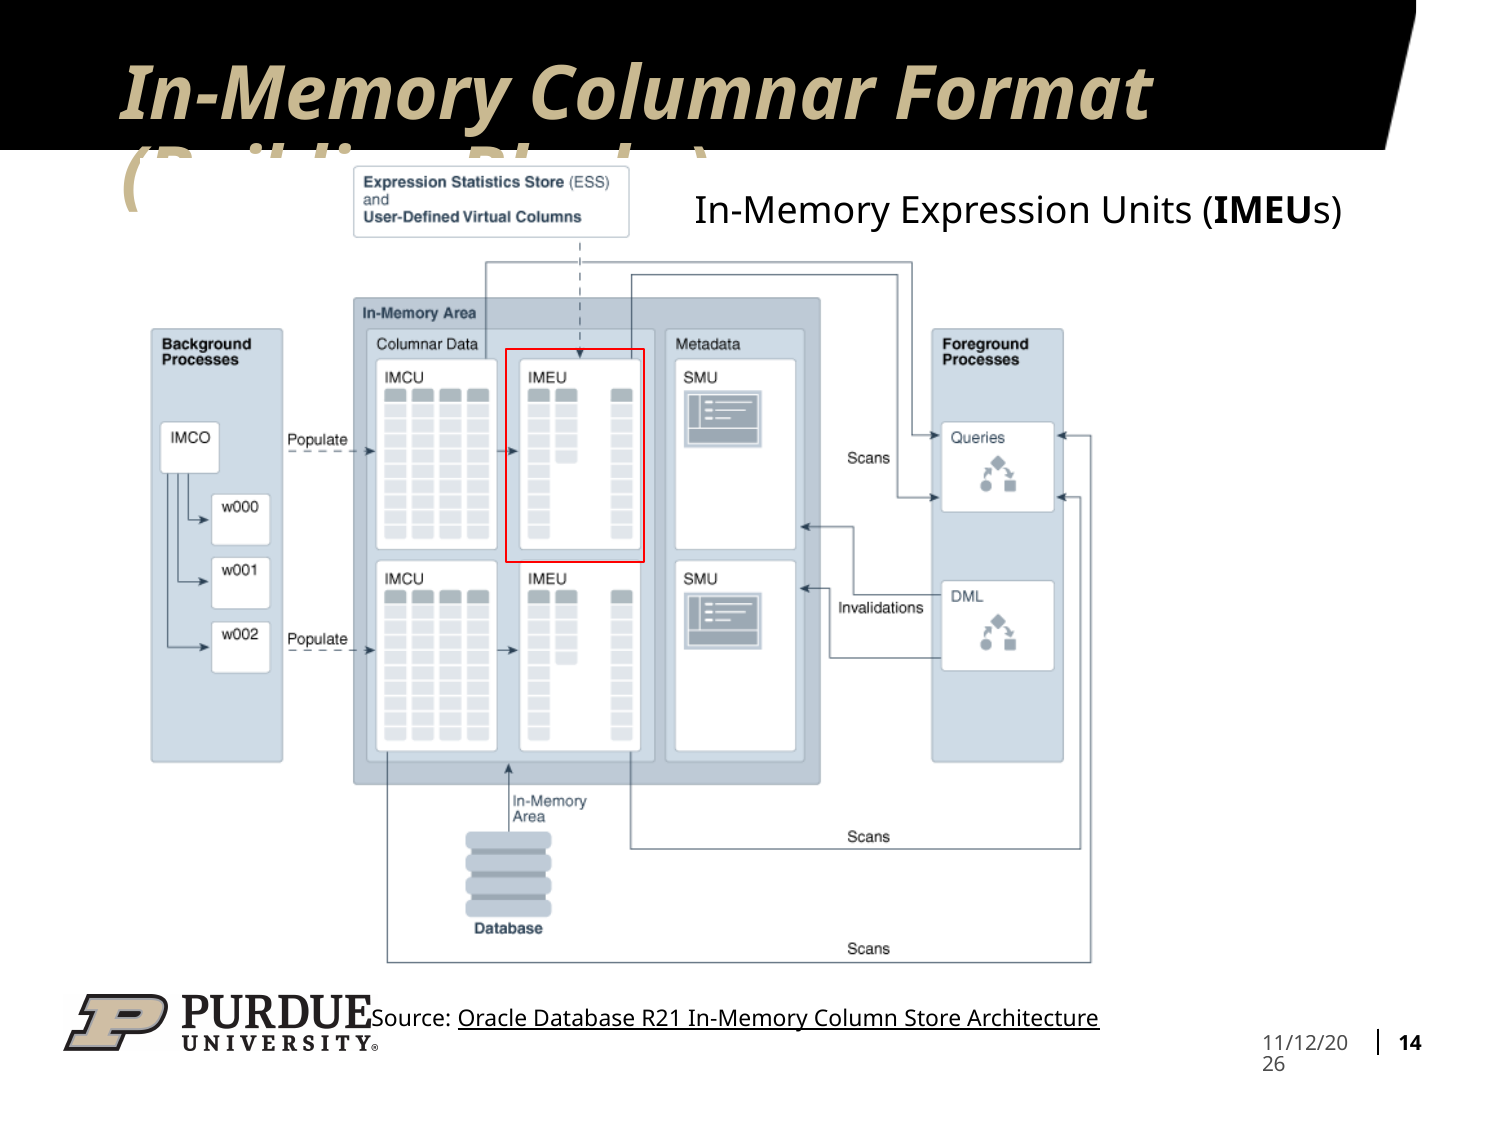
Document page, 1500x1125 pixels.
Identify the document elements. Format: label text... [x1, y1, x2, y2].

text_box In-Memory Expression Units (IMEUs) [1108, 179, 1357, 239]
slide_number 14 [1380, 1013, 1441, 1074]
picture [63, 994, 378, 1051]
title In-Memory Columnar Format (Building Blocks) [118, 51, 1260, 139]
picture [140, 158, 1108, 975]
text_box Source: Oracle Database R21 In-Memory Column Store Architecture [356, 996, 1115, 1042]
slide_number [1247, 1017, 1375, 1071]
